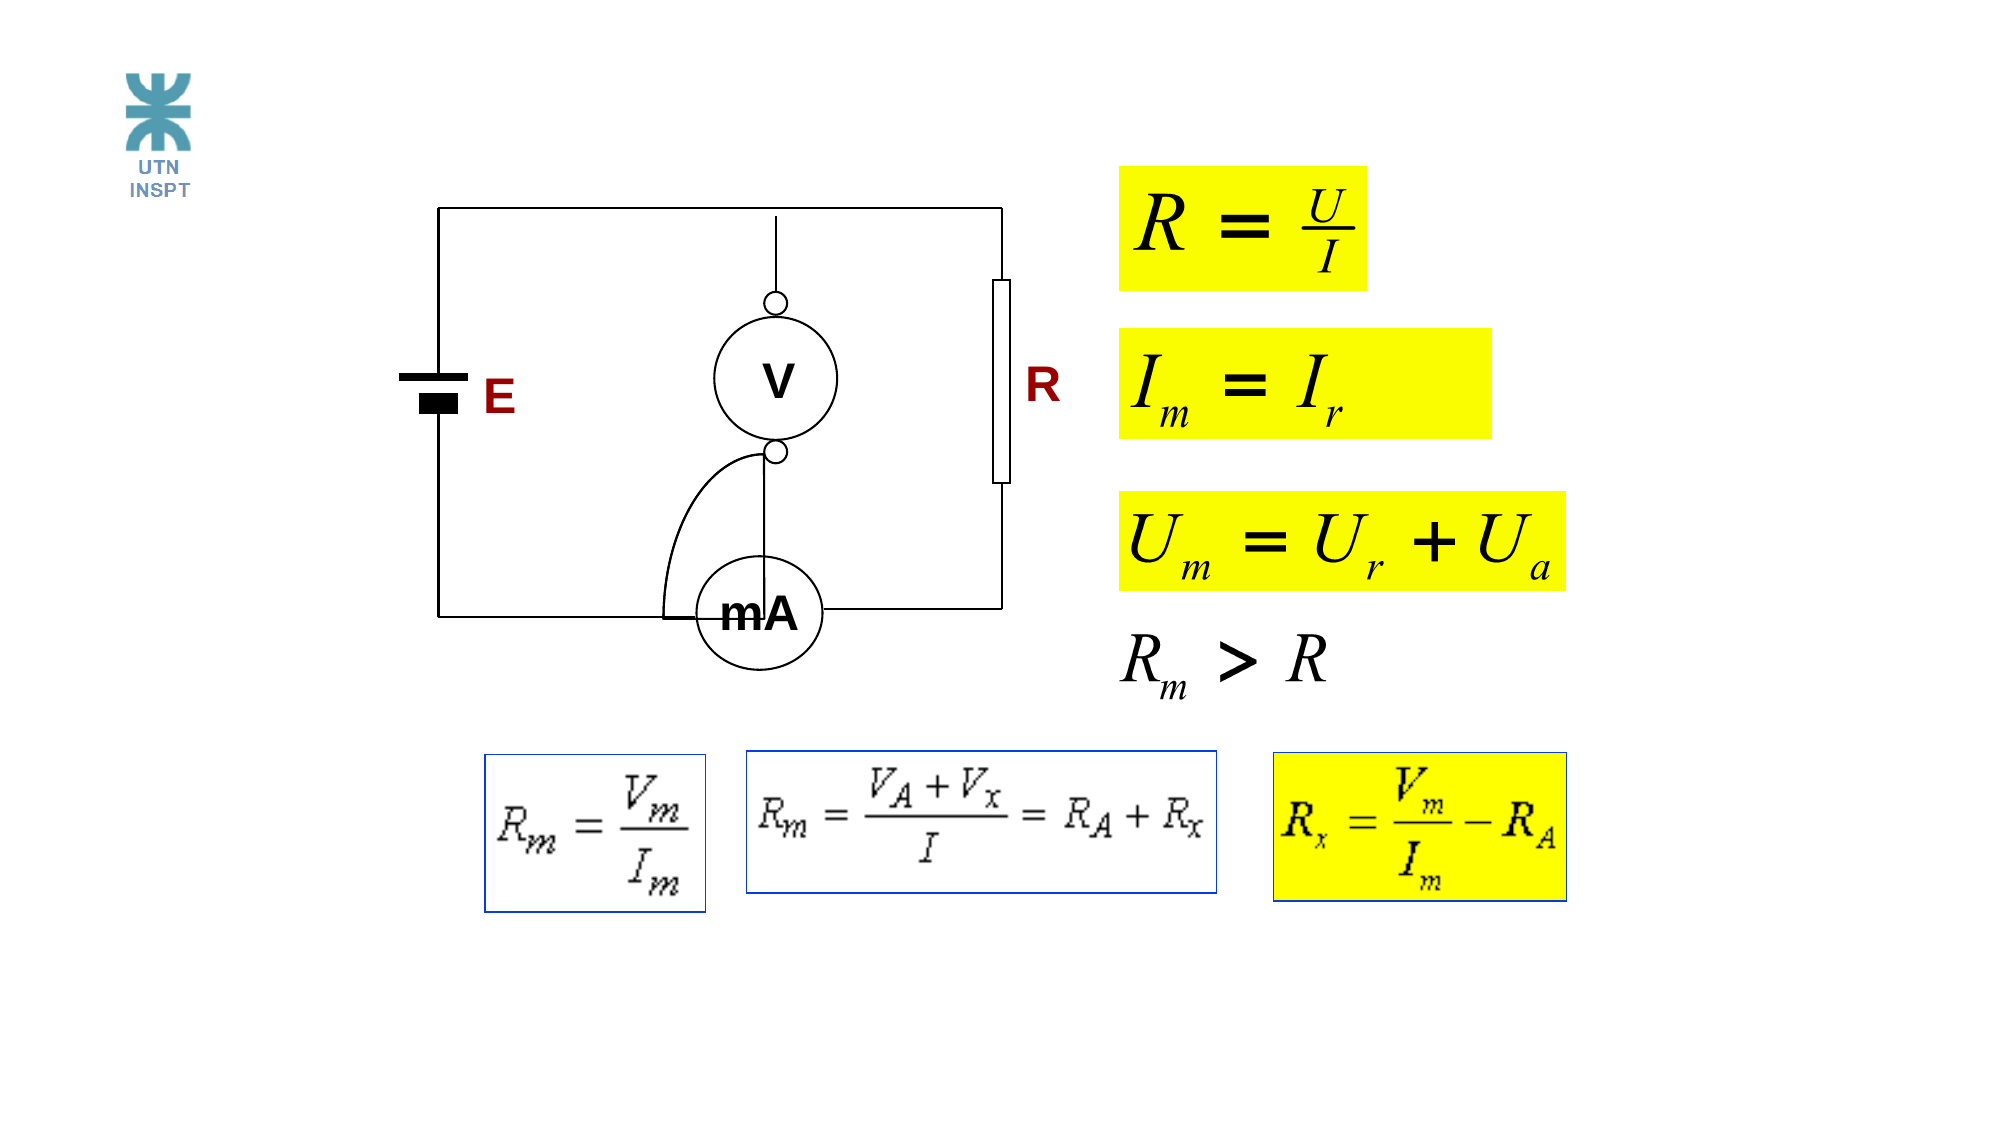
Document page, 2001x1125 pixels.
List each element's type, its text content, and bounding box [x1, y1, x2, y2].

picture [1274, 753, 1566, 901]
picture [485, 755, 705, 912]
picture [1107, 610, 1591, 722]
picture [1118, 490, 1566, 591]
picture [747, 751, 1216, 893]
picture [1118, 328, 1493, 440]
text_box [398, 208, 1011, 670]
text_box R [1011, 344, 1077, 420]
picture [1118, 165, 1368, 292]
picture [110, 62, 203, 208]
